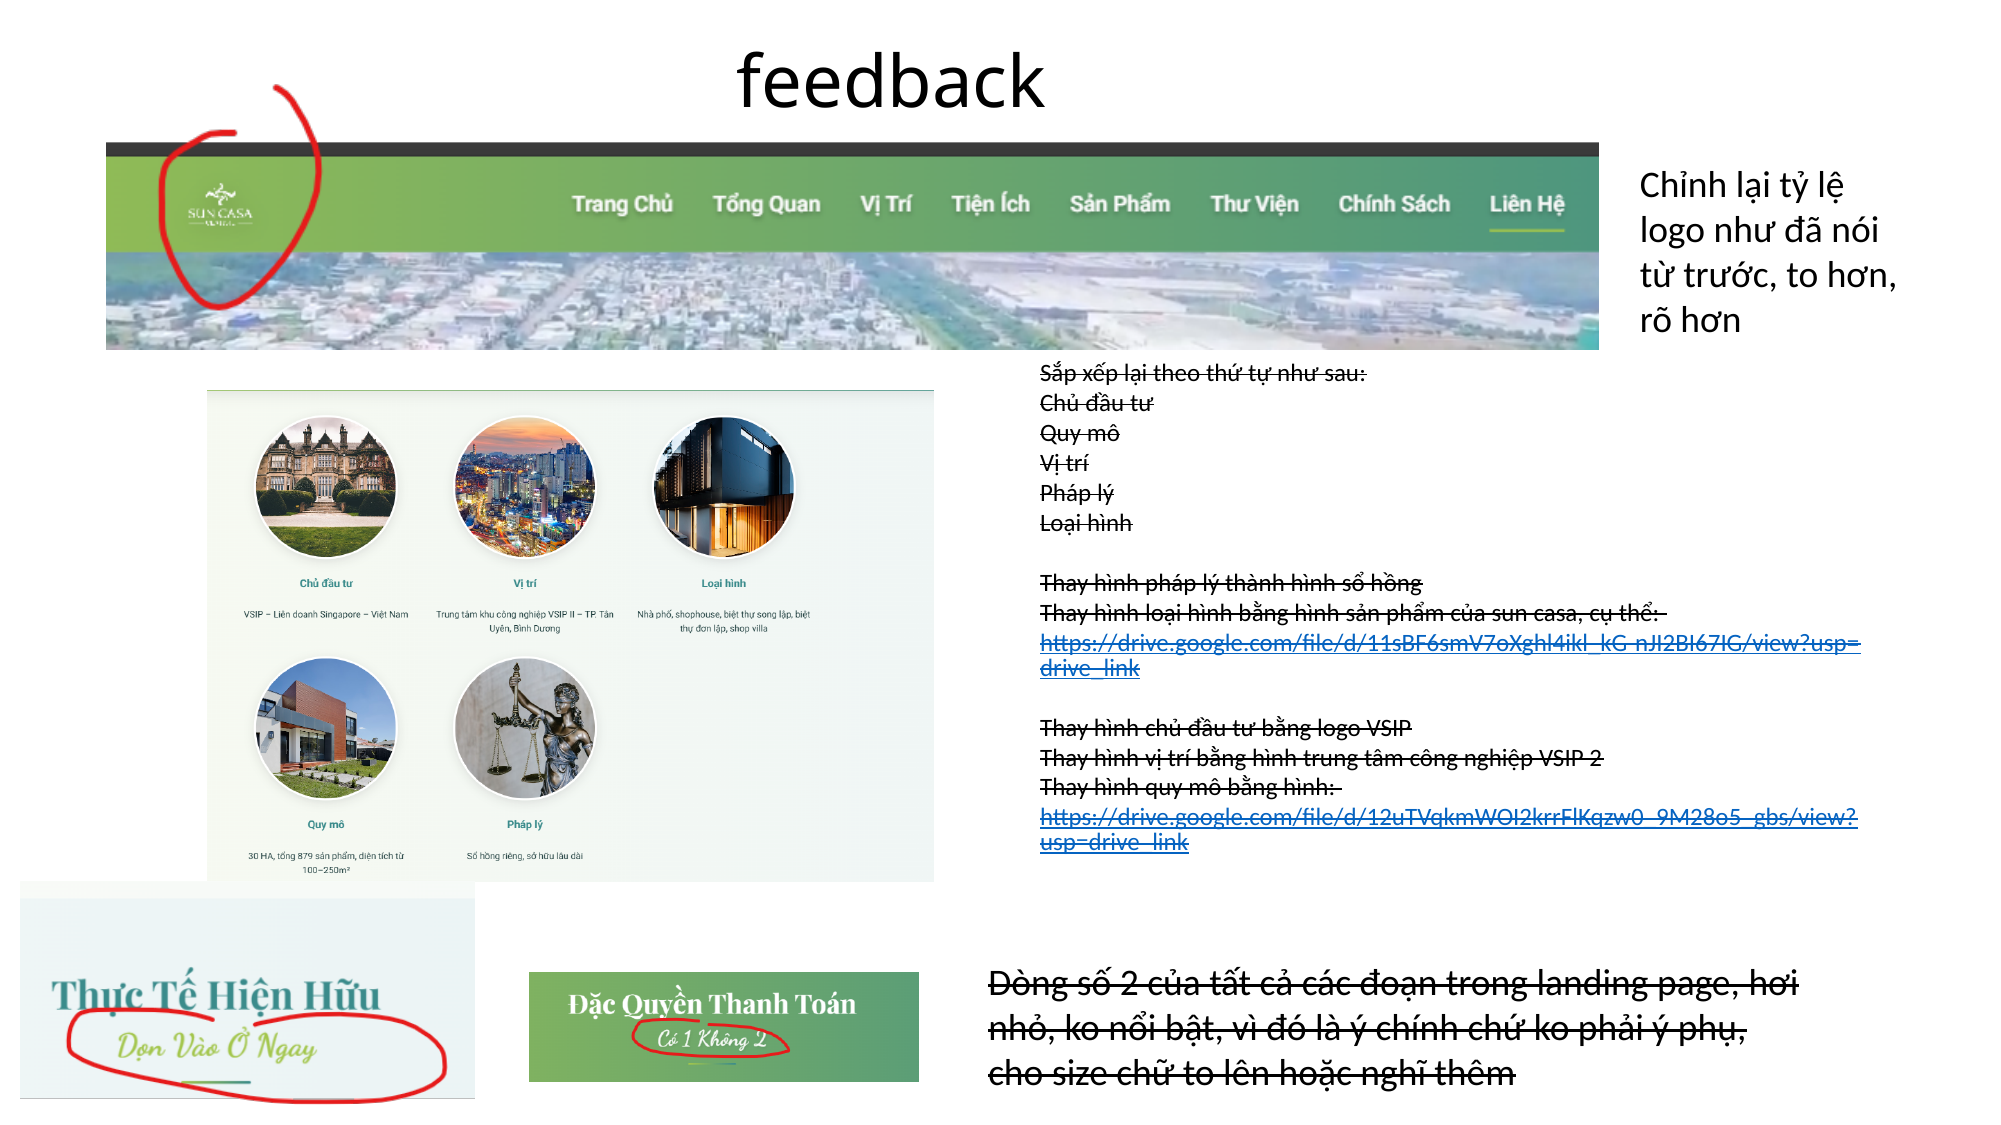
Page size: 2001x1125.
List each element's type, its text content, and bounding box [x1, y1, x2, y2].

text_box Chỉnh lại tỷ lệ logo như đã nói từ trước, to hơn, rõ hơn [1625, 152, 1930, 348]
picture [106, 83, 1599, 350]
title feedback [141, 36, 1642, 131]
text_box Dòng số 2 của tất cả các đoạn trong landing page, hơi nhỏ, ko nổi bật, vì đó là ý chính chứ ko phải ý phụ, cho size chữ to lên hoặc nghĩ thêm [973, 950, 1824, 1101]
picture [529, 972, 919, 1082]
text_box Sắp xếp lại theo thứ tự như sau: Chủ đầu tư Quy mô Vị trí Pháp lý Loại hình Thay hình pháp lý thành hình sổ hồng Thay hình loại hình bằng hình sản phẩm của sun casa, cụ thể: https://drive.google.com/file/d/11sBF6smV7oXghl4ikl_kG-nJI2BI67IG/view?usp=drive_link Thay hình chủ đầu tư bằng logo VSIP Thay hình vị trí bằng hình trung tâm công nghiệp VSIP 2 Thay hình quy mô bằng hình: https://drive.google.com/file/d/12uTVqkmWOI2krrFlKqzw0_9M28o5_gbs/view?usp=drive_link [1025, 349, 1886, 844]
picture [20, 390, 934, 1105]
